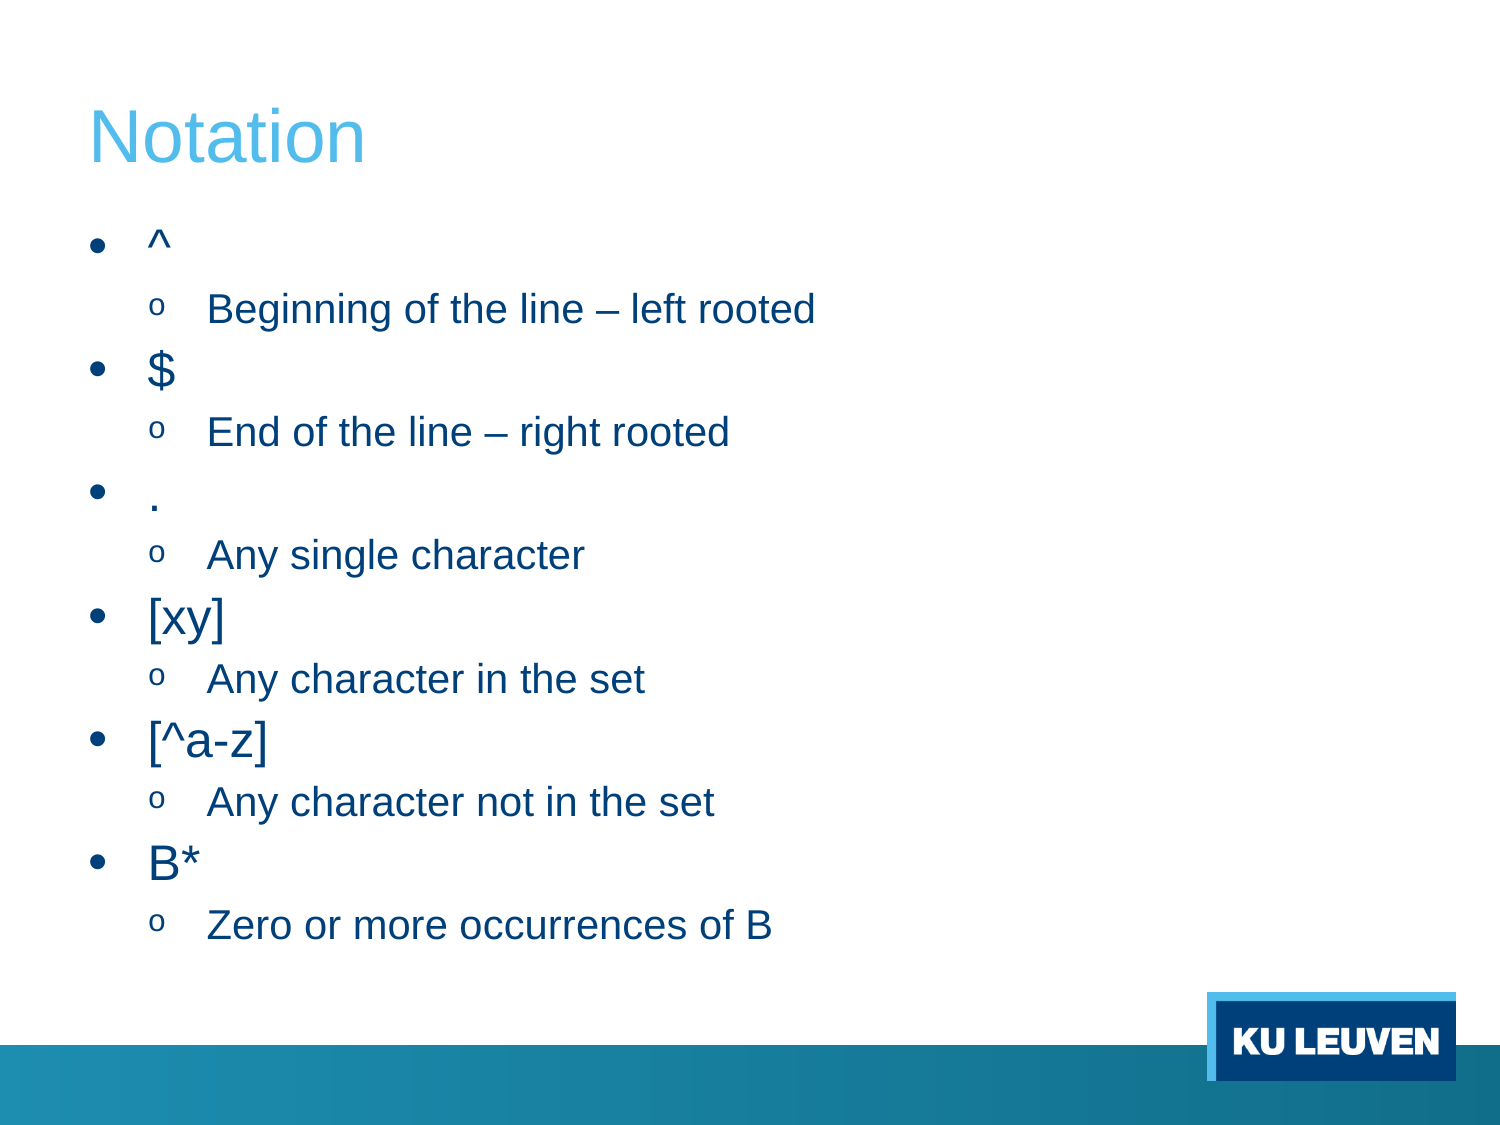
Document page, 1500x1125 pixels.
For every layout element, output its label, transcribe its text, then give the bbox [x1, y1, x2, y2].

title Notation [88, 29, 1456, 178]
list ^ Beginning of the line – left rooted $ End of the line – right rooted . Any single character [xy] Any character in the set [^a-z] Any character not in the set B* Zero or more occurrences of B [88, 221, 1456, 948]
picture [1207, 992, 1456, 1081]
